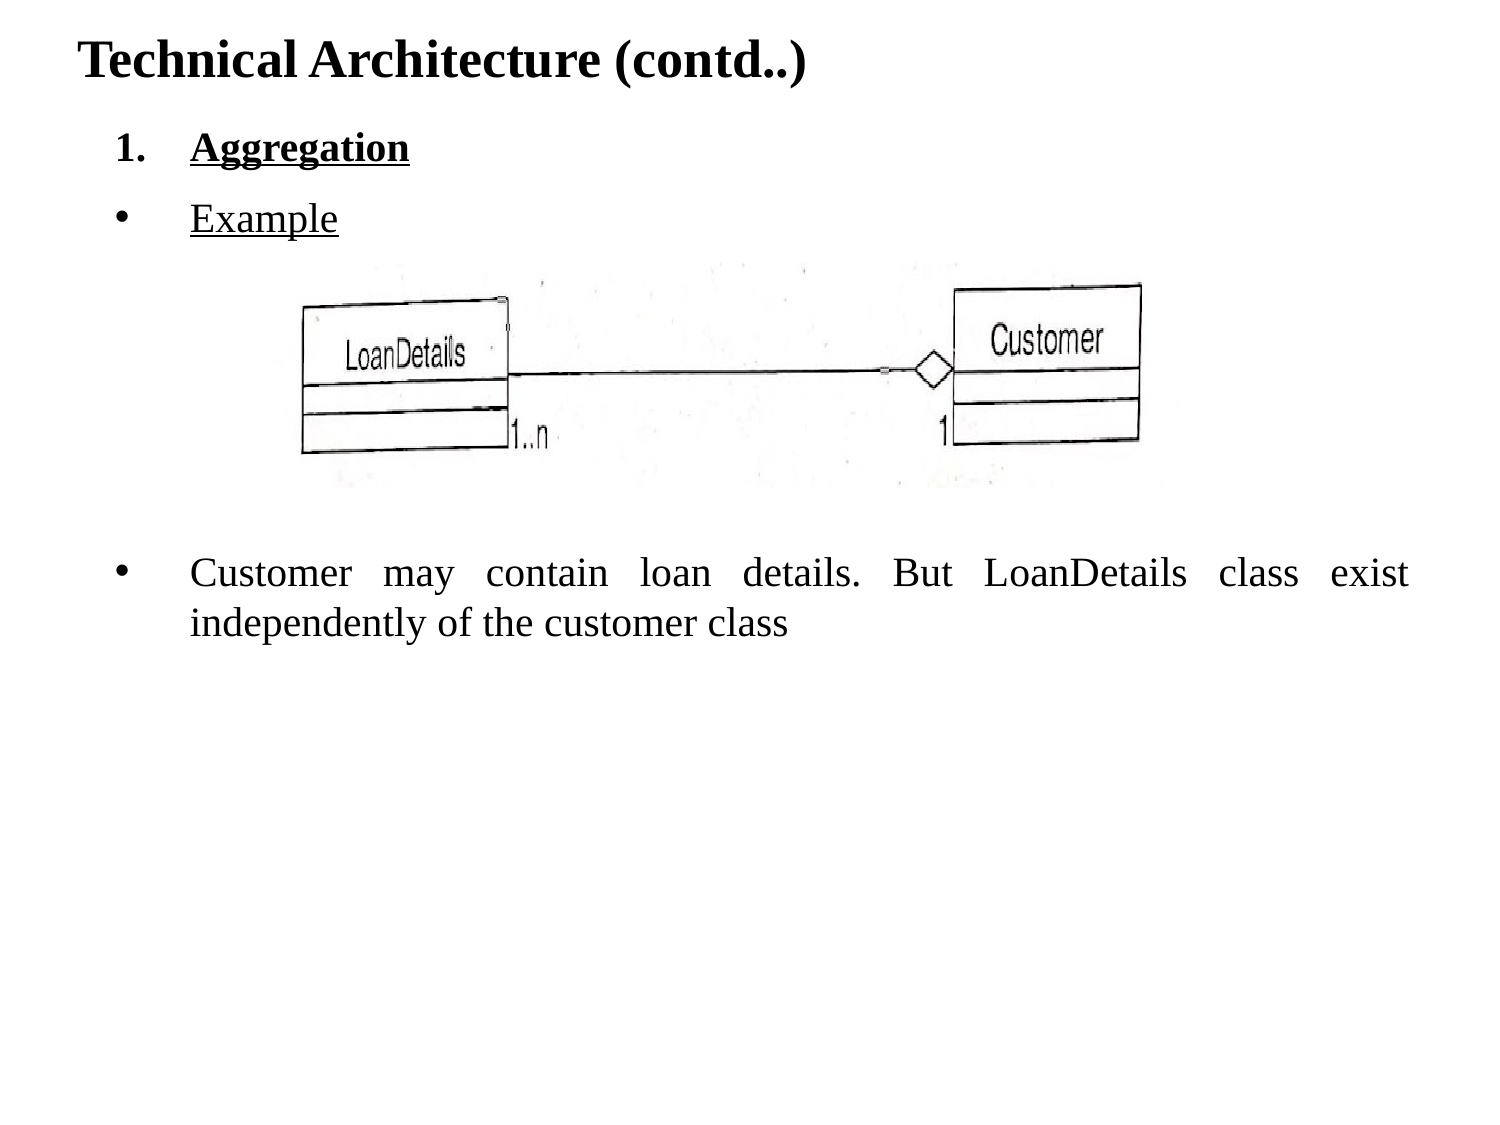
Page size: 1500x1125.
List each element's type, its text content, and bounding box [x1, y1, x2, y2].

list Aggregation Example Customer may contain loan details. But LoanDetails class exist independently of the customer class [99, 112, 1425, 1088]
title Technical Architecture (contd..) [62, 0, 1463, 113]
picture [262, 262, 1180, 488]
